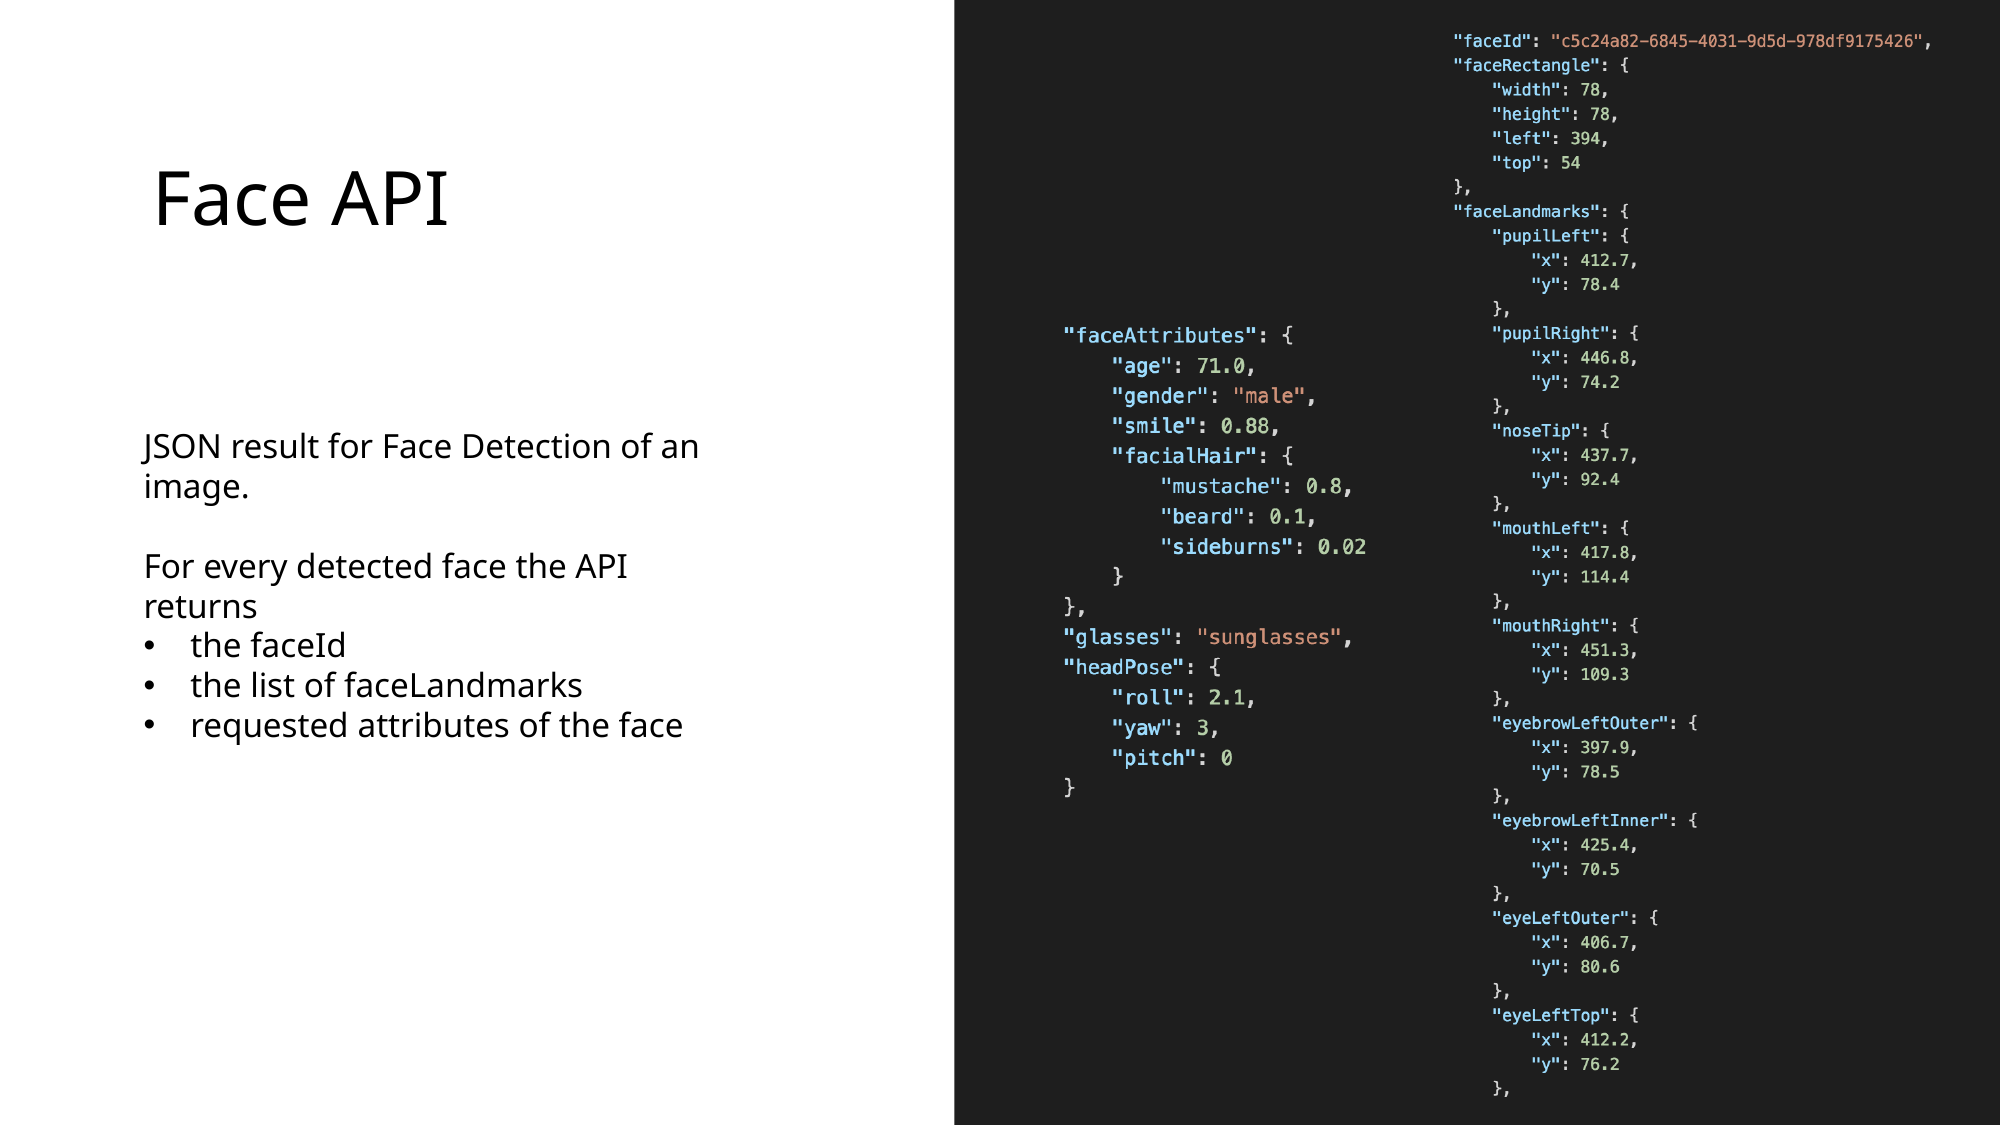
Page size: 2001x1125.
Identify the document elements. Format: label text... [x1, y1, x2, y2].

picture [1434, 22, 1945, 1102]
text_box Face API [137, 143, 466, 248]
text_box JSON result for Face Detection of an image. For every detected face the API returns the faceId the list of faceLandmarks requested attributes of the face [128, 417, 727, 752]
text_box [953, 0, 2000, 1125]
picture [1028, 317, 1402, 808]
